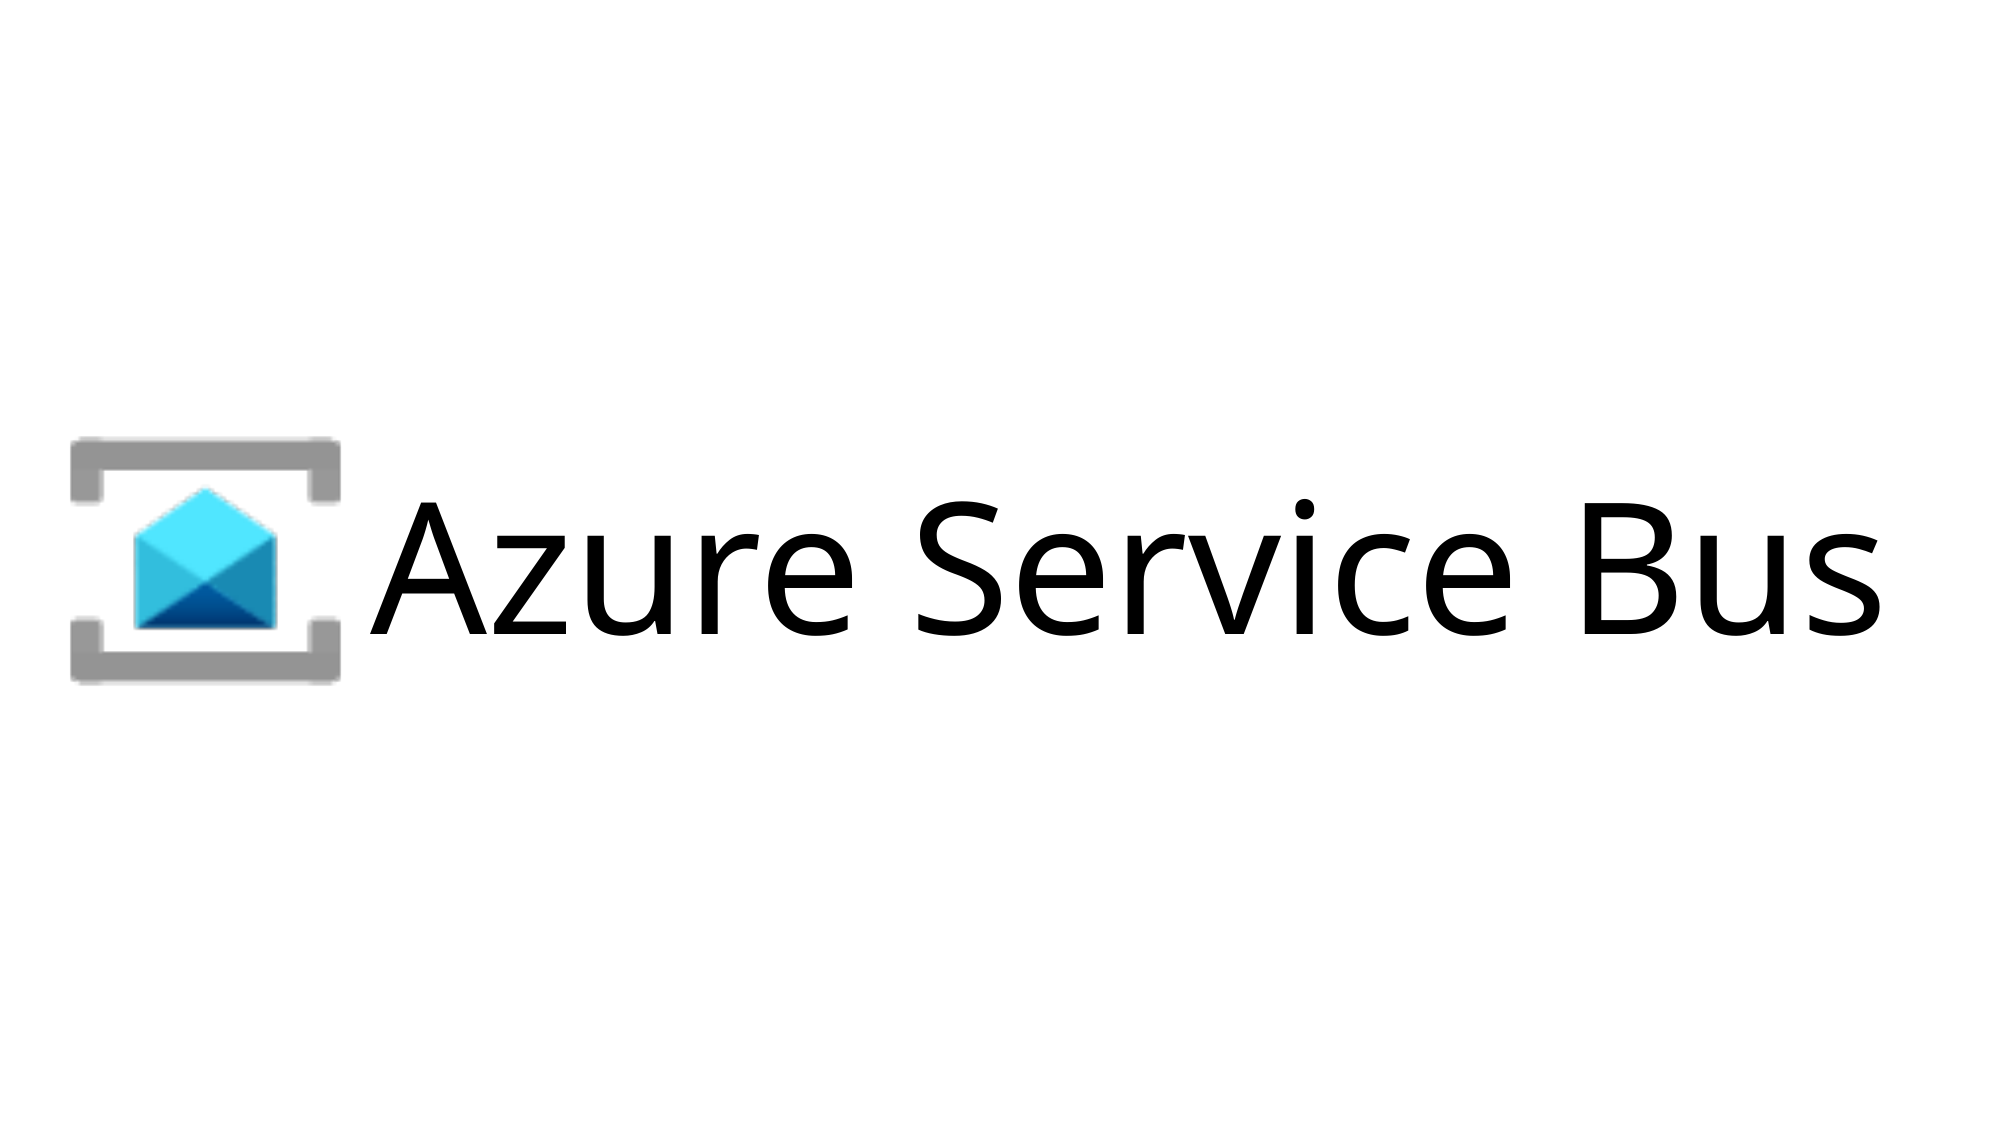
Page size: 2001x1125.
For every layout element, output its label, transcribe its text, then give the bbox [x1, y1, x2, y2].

text_box Azure Service Bus [355, 443, 1904, 679]
picture [64, 418, 350, 707]
